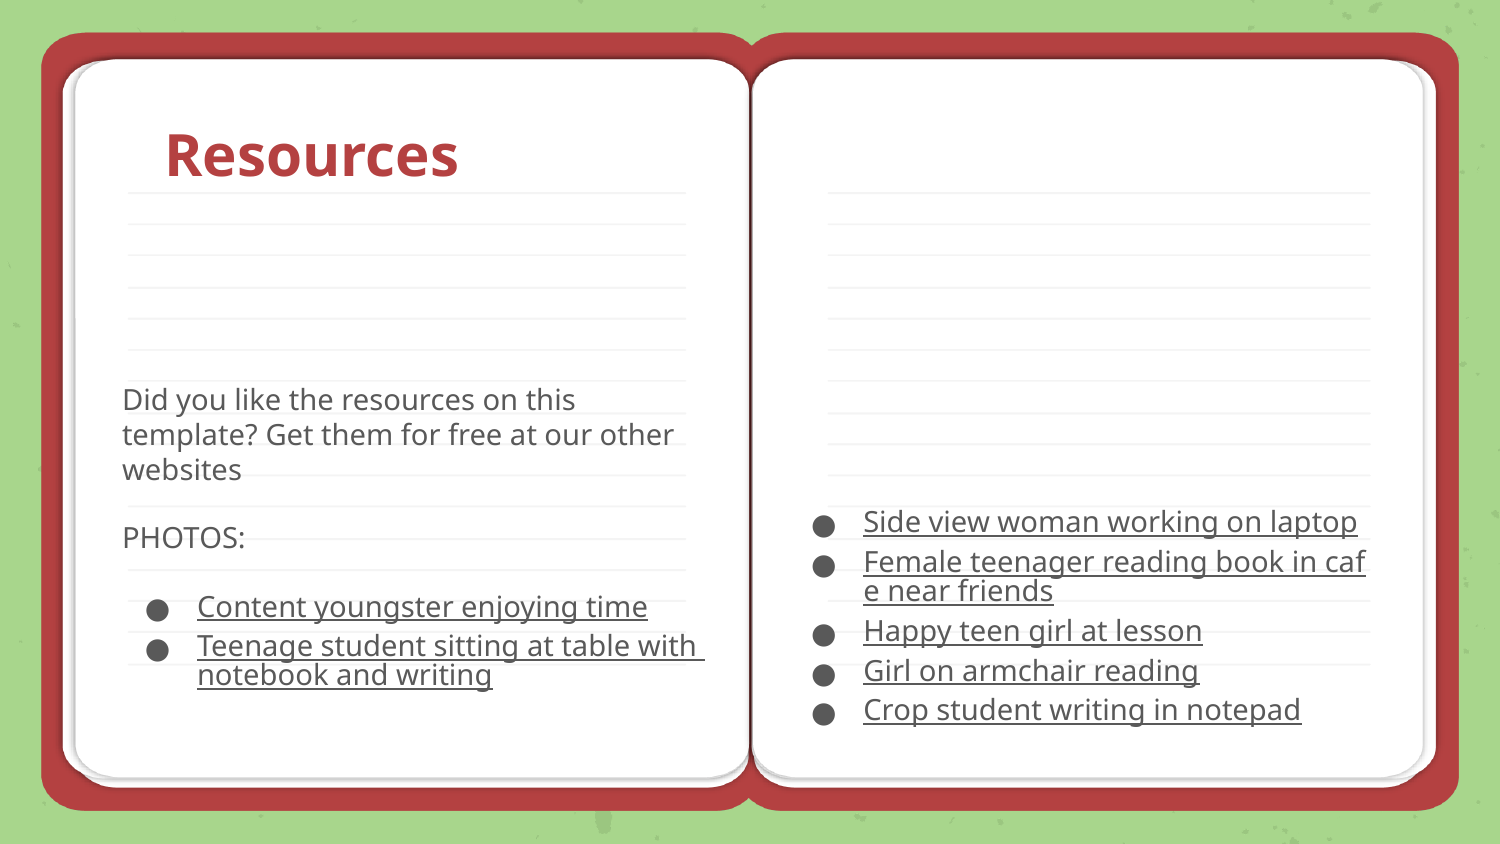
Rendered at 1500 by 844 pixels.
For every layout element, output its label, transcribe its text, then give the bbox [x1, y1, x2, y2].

title Resources [164, 116, 559, 211]
list Side view woman working on laptop Female teenager reading book in cafe near friends Happy teen girl at lesson Girl on armchair reading Crop student writing in notepad [788, 254, 1378, 718]
picture [41, 32, 1459, 811]
list Did you like the resources on this template? Get them for free at our other websites PHOTOS: Content youngster enjoying time Teenage student sitting at table with notebook and writing [122, 254, 712, 718]
